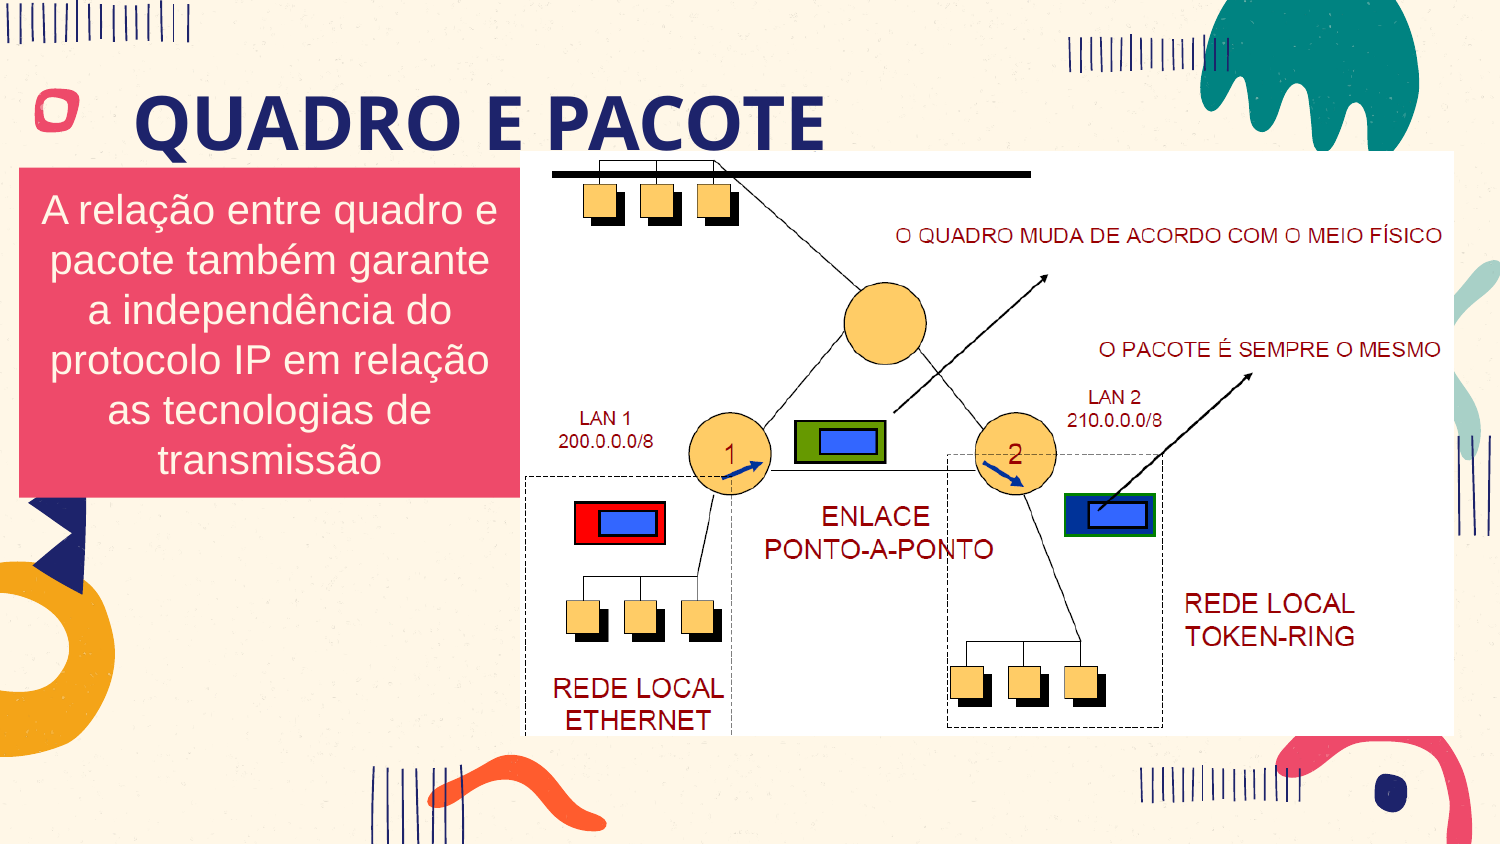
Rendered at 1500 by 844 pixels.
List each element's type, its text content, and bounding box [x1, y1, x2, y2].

title QUADRO E PACOTE [116, 72, 1383, 167]
text_box A relação entre quadro e pacote também garante a independência do protocolo IP em relação as tecnologias de transmissão [19, 167, 515, 498]
picture [0, 0, 1500, 844]
